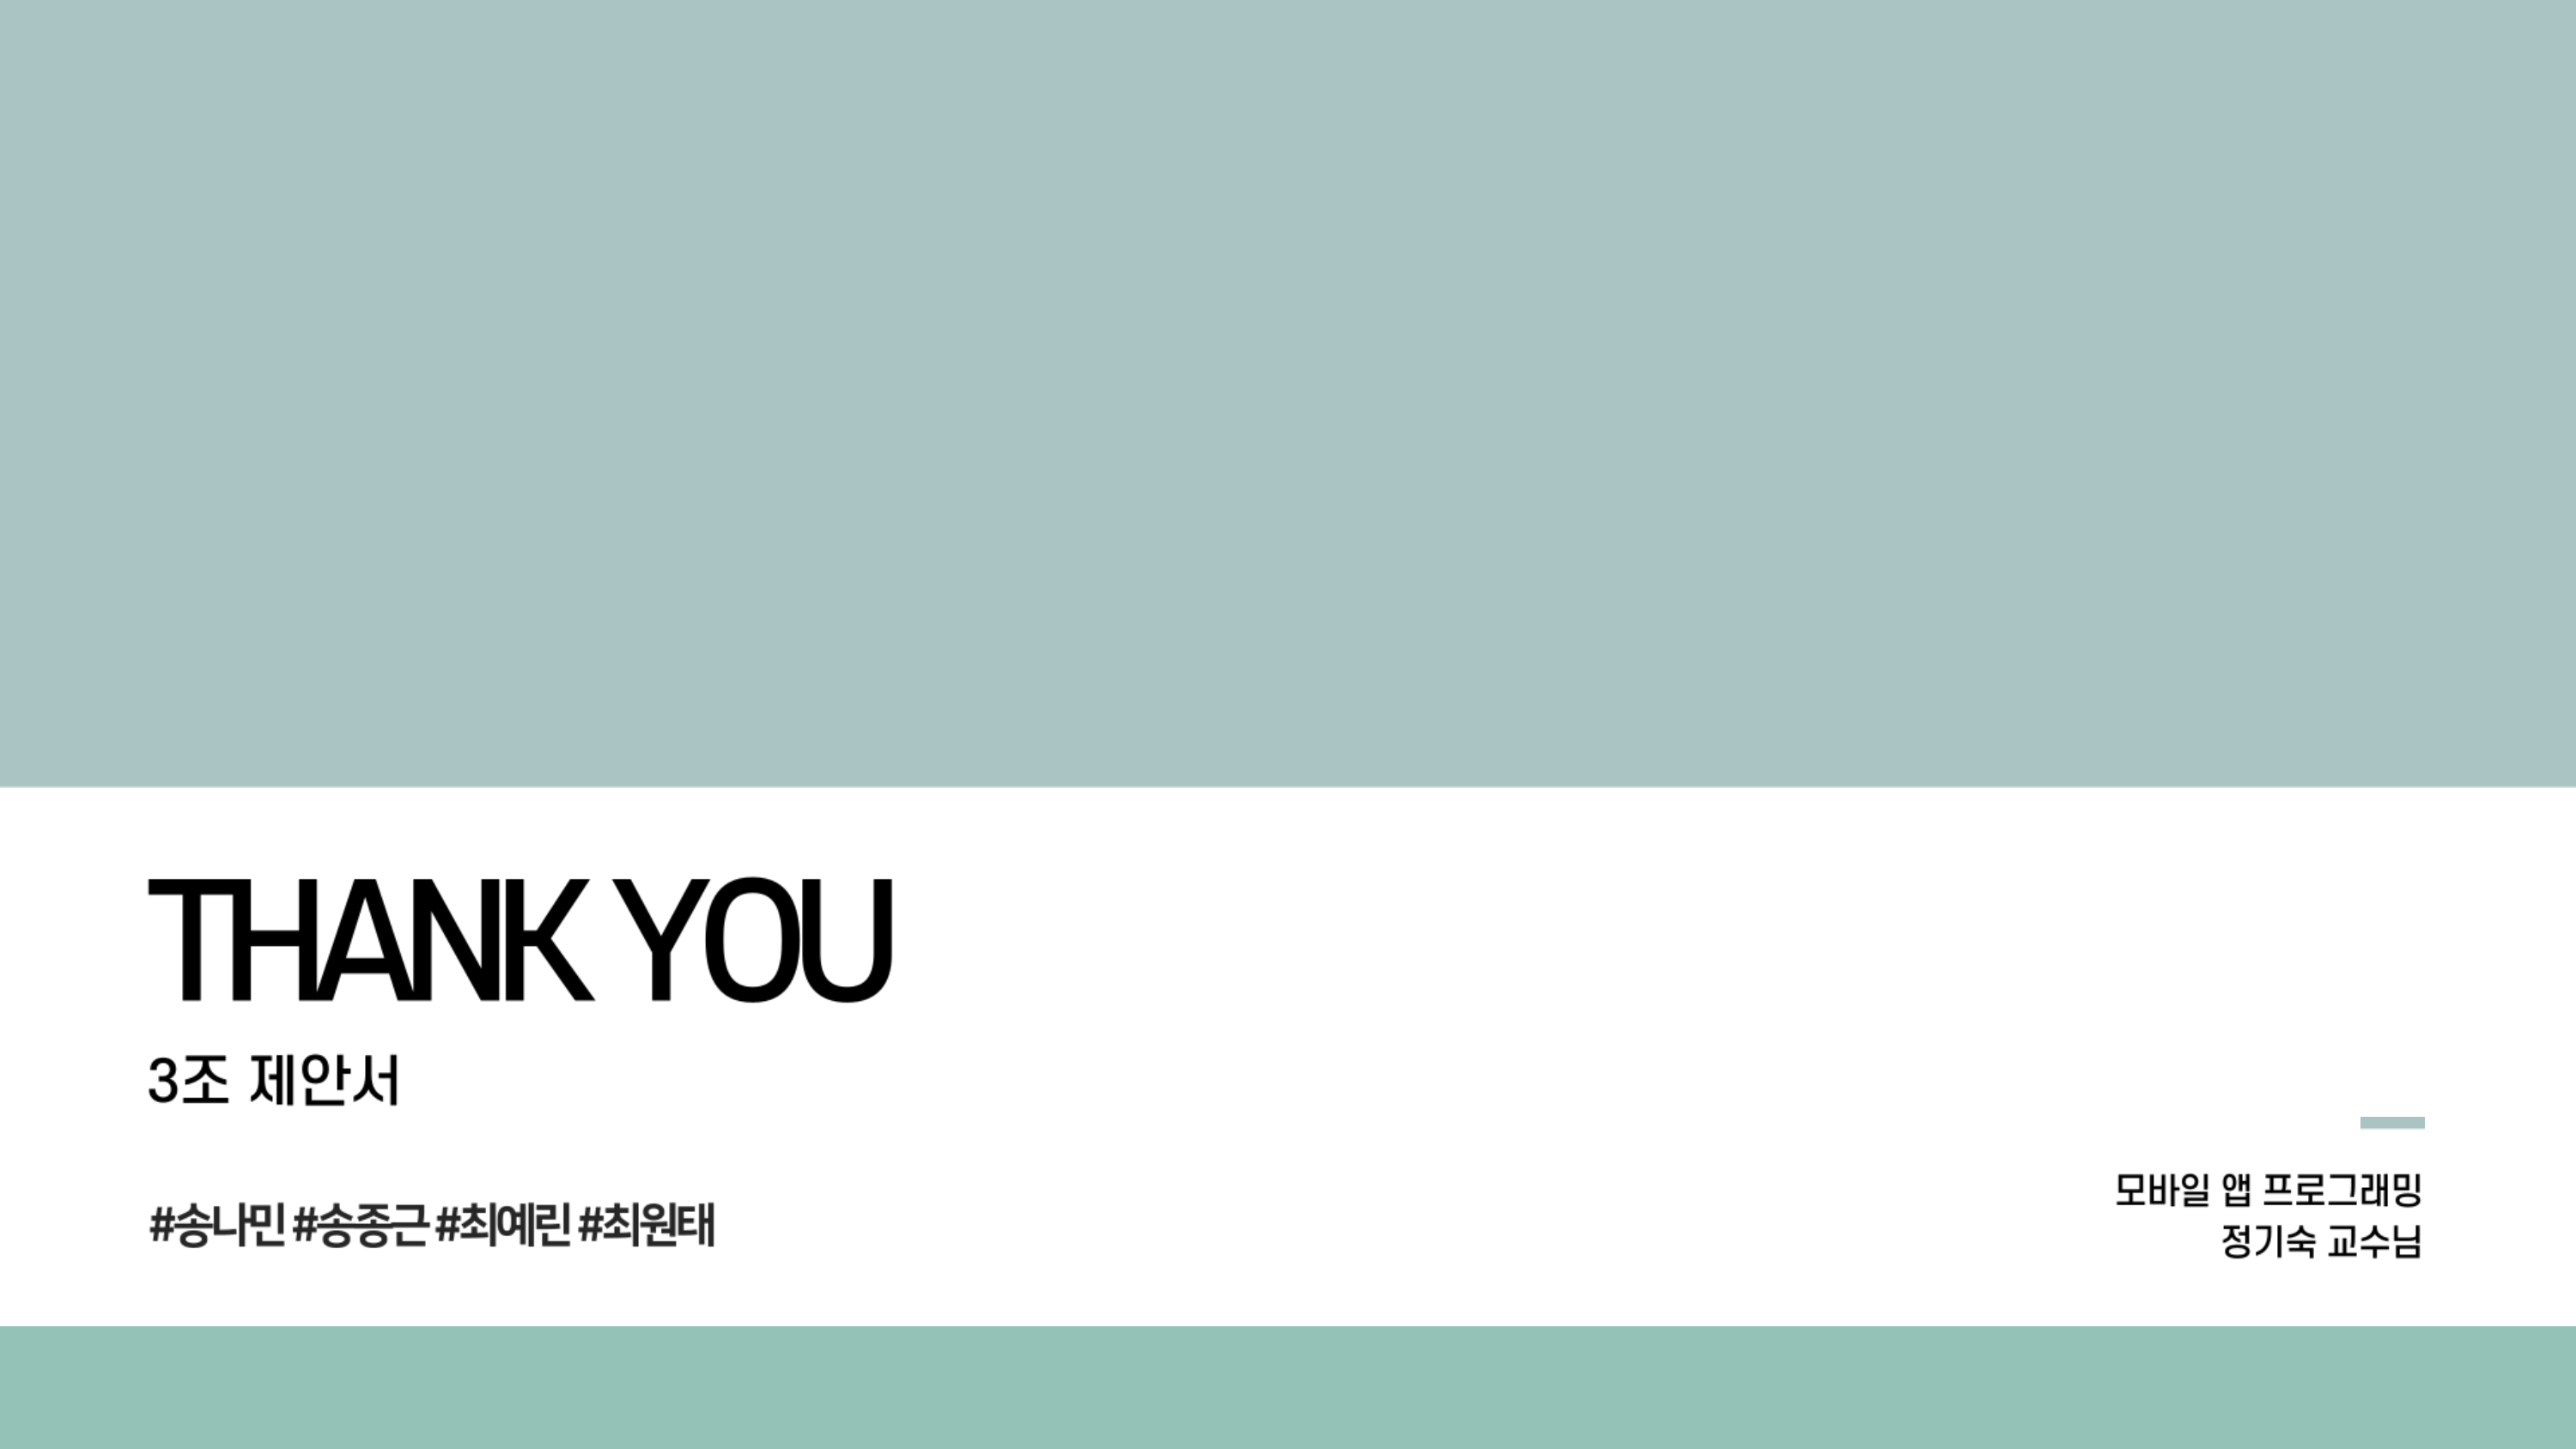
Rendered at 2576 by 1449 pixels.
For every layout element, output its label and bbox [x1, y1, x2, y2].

picture [124, 807, 973, 1155]
picture [2060, 1160, 2440, 1285]
picture [141, 1186, 739, 1288]
text_box [0, 0, 2576, 788]
text_box [0, 1325, 2576, 1449]
text_box [2360, 1117, 2425, 1131]
